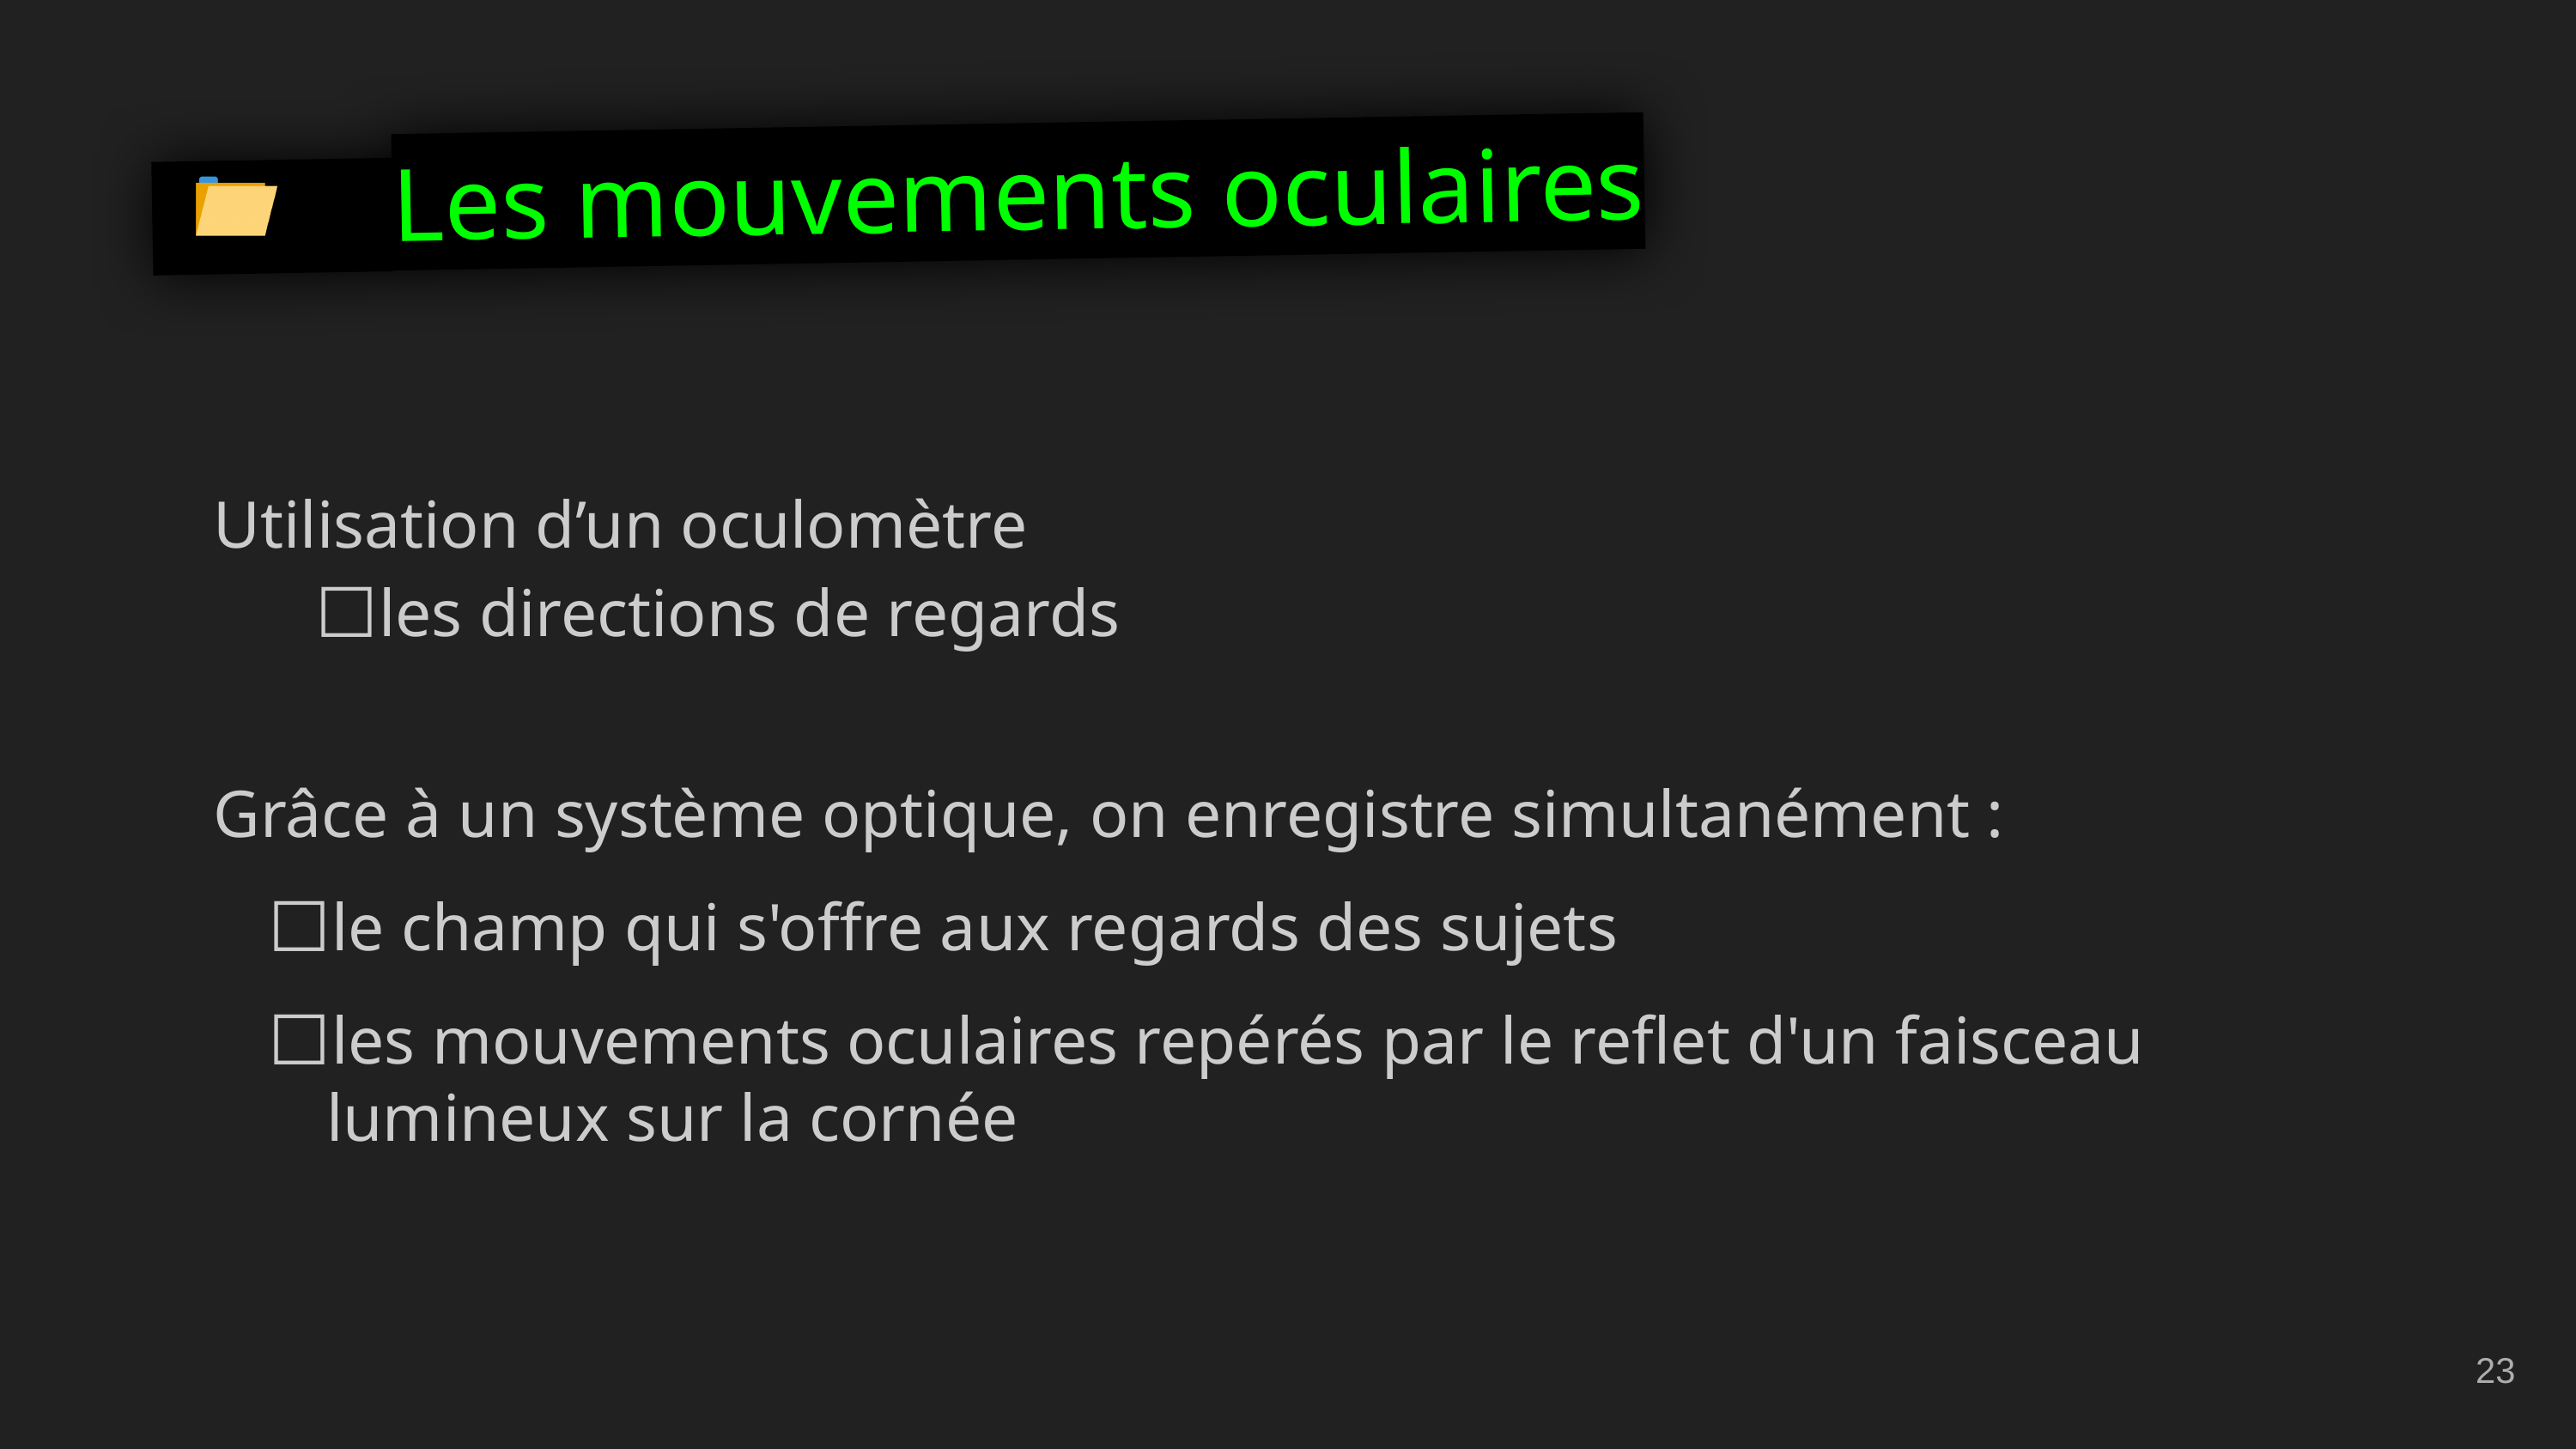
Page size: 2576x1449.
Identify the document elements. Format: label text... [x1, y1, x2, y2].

title Les mouvements oculaires [86, 104, 2490, 308]
picture [187, 156, 288, 256]
slide_number ‹#› [2386, 1313, 2542, 1425]
list Utilisation d’un oculomètre les directions de regards Grâce à un système optique, on enregistre simultanément : le champ qui s'offre aux regards des sujets les mouvements oculaires repérés par le reflet d'un faisceau lumineux sur la cornée [187, 324, 2409, 1313]
